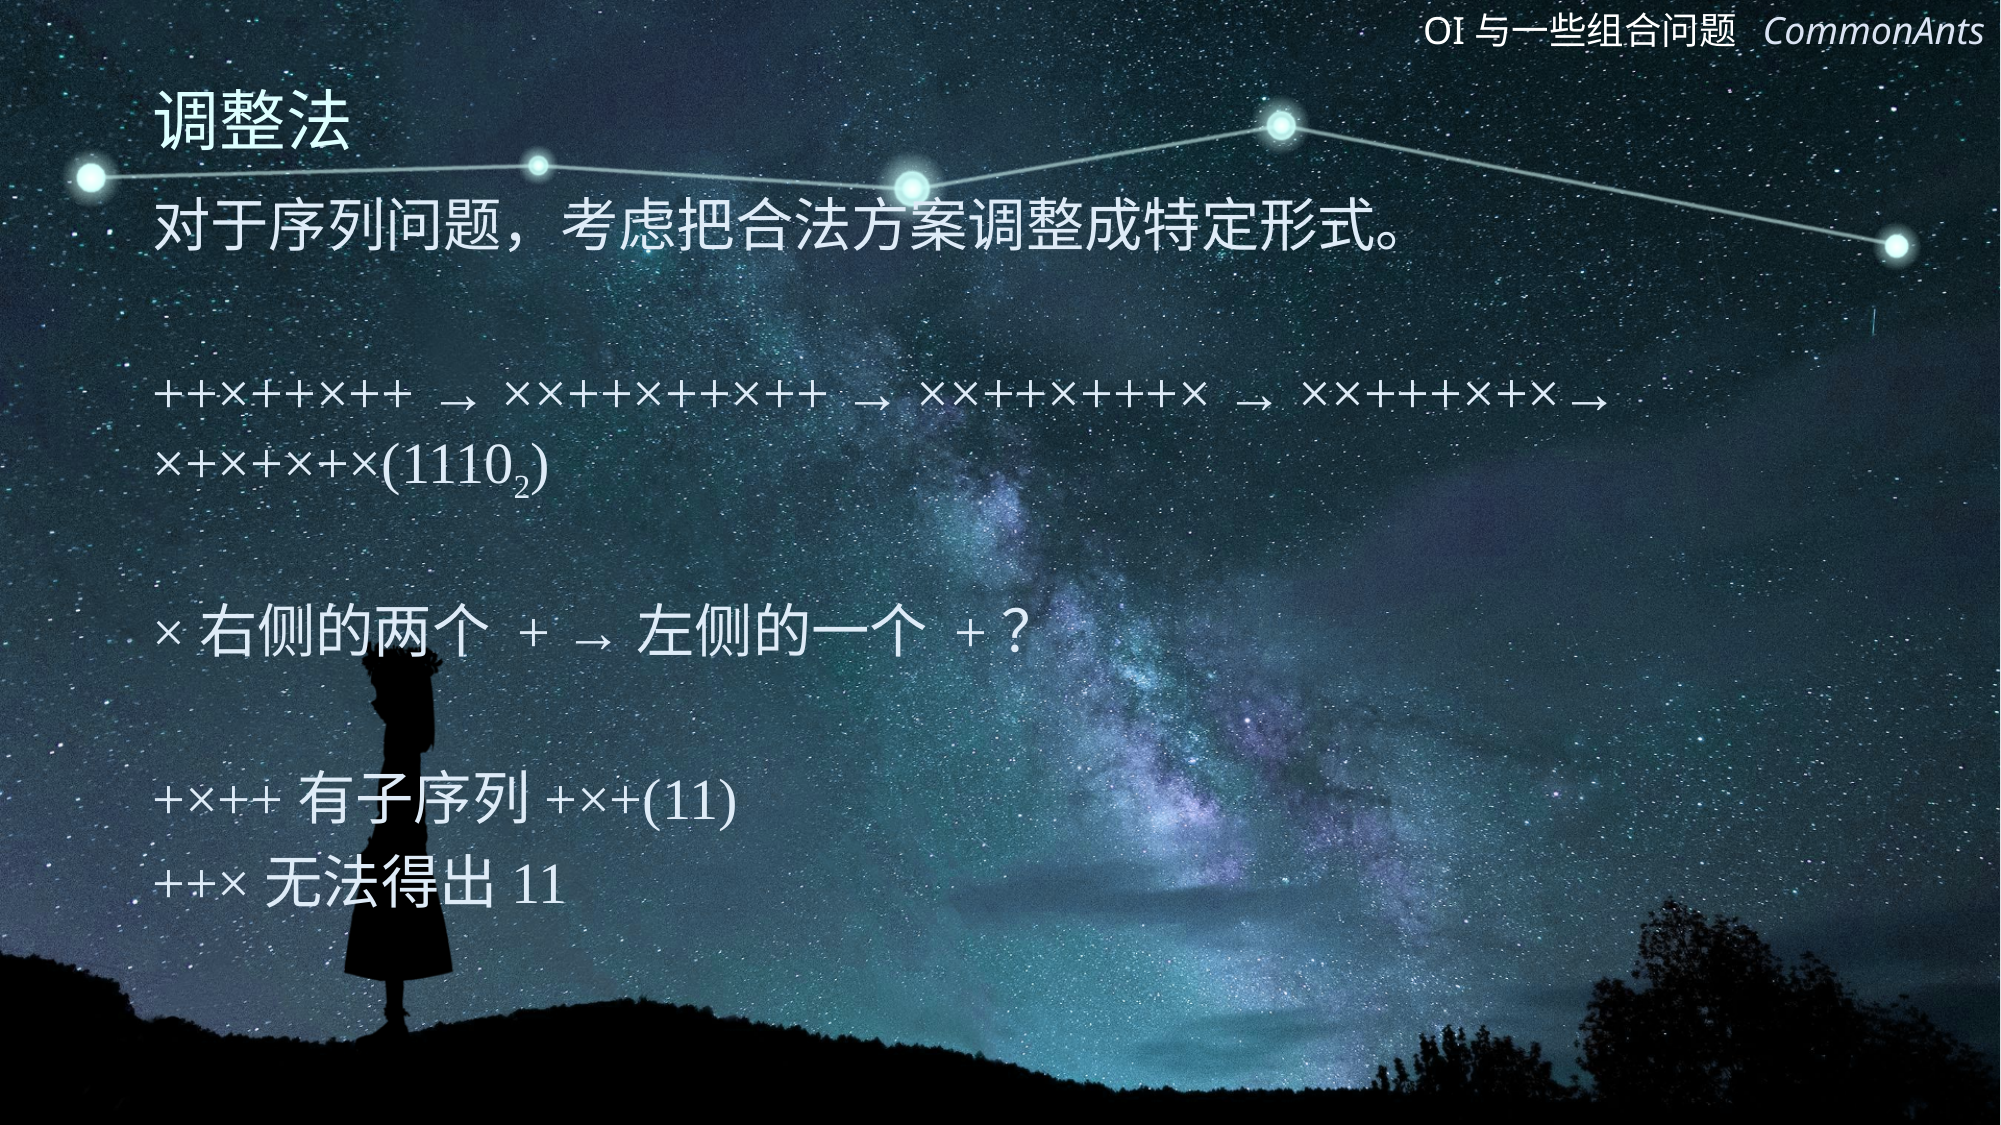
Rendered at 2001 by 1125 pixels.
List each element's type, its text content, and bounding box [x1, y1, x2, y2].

list 对于序列问题，考虑把合法方案调整成特定形式。 ++×++×++ → ××++×++×++ → ××++×+++× → ××+++×+×→ ×+×+×+×(11102) ×右侧的两个 + →左侧的一个 +？ +×++有子序列+×+(11) ++×无法得出11 [137, 188, 1863, 1111]
picture [0, 0, 2001, 1125]
title 调整法 [137, 59, 1863, 188]
